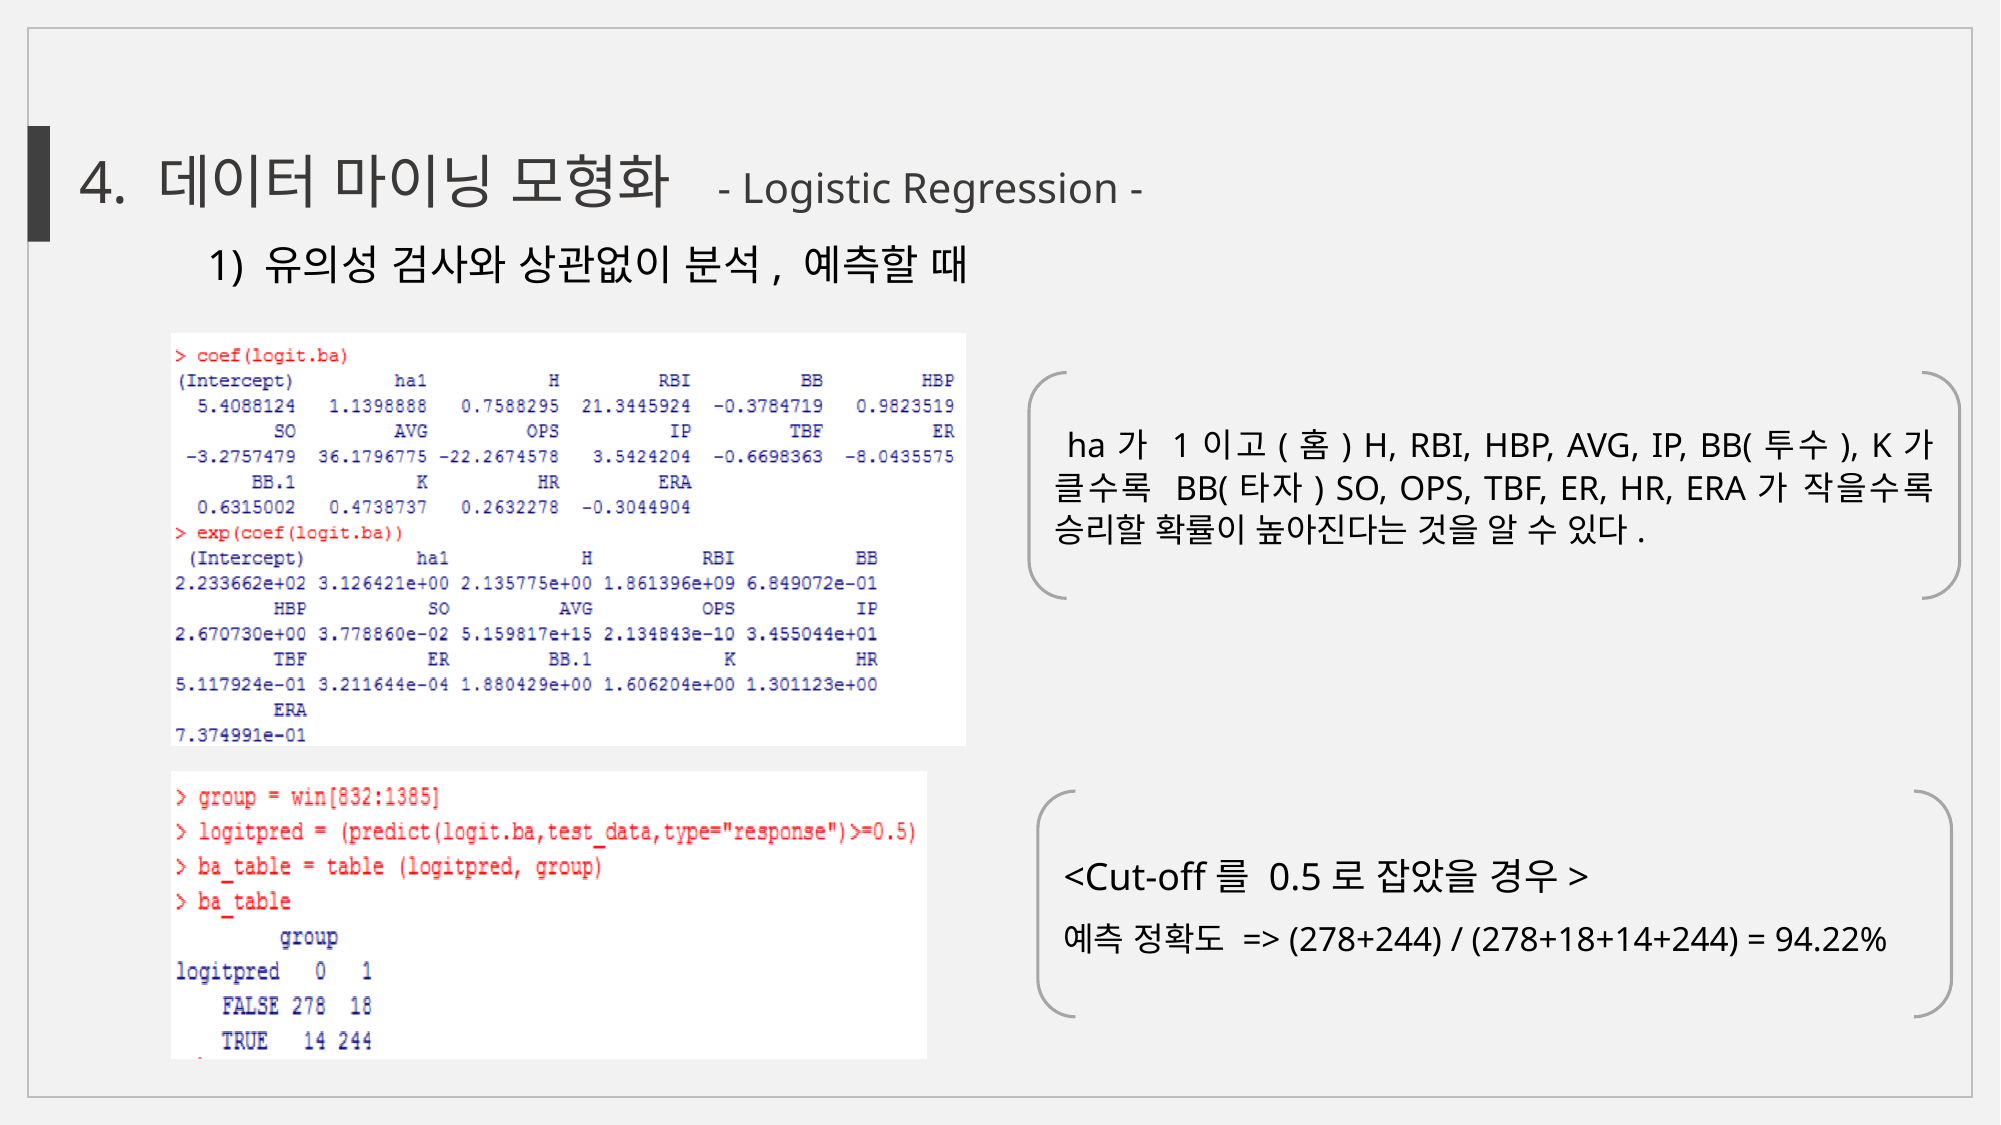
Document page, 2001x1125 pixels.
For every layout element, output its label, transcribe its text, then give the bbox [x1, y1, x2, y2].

text_box <Cut-off를 0.5로 잡았을 경우> 예측 정확도 => (278+244) / (278+18+14+244) = 94.22% [1037, 790, 1953, 1018]
text_box 1) 유의성 검사와 상관없이 분석, 예측할 때 [192, 231, 1149, 297]
picture [171, 333, 966, 746]
picture [171, 771, 928, 1059]
text_box ha가 1이고(홈) H, RBI, HBP, AVG, IP, BB(투수), K가 클수록 BB(타자) SO, OPS, TBF, ER, HR, ERA가 작을수록 승리할 확률이 높아진다는 것을 알 수 있다. [1028, 371, 1961, 599]
text_box 4. 데이터 마이닝 모형화 - Logistic Regression - [64, 138, 1449, 223]
text_box [27, 27, 1973, 1098]
text_box [27, 125, 51, 243]
